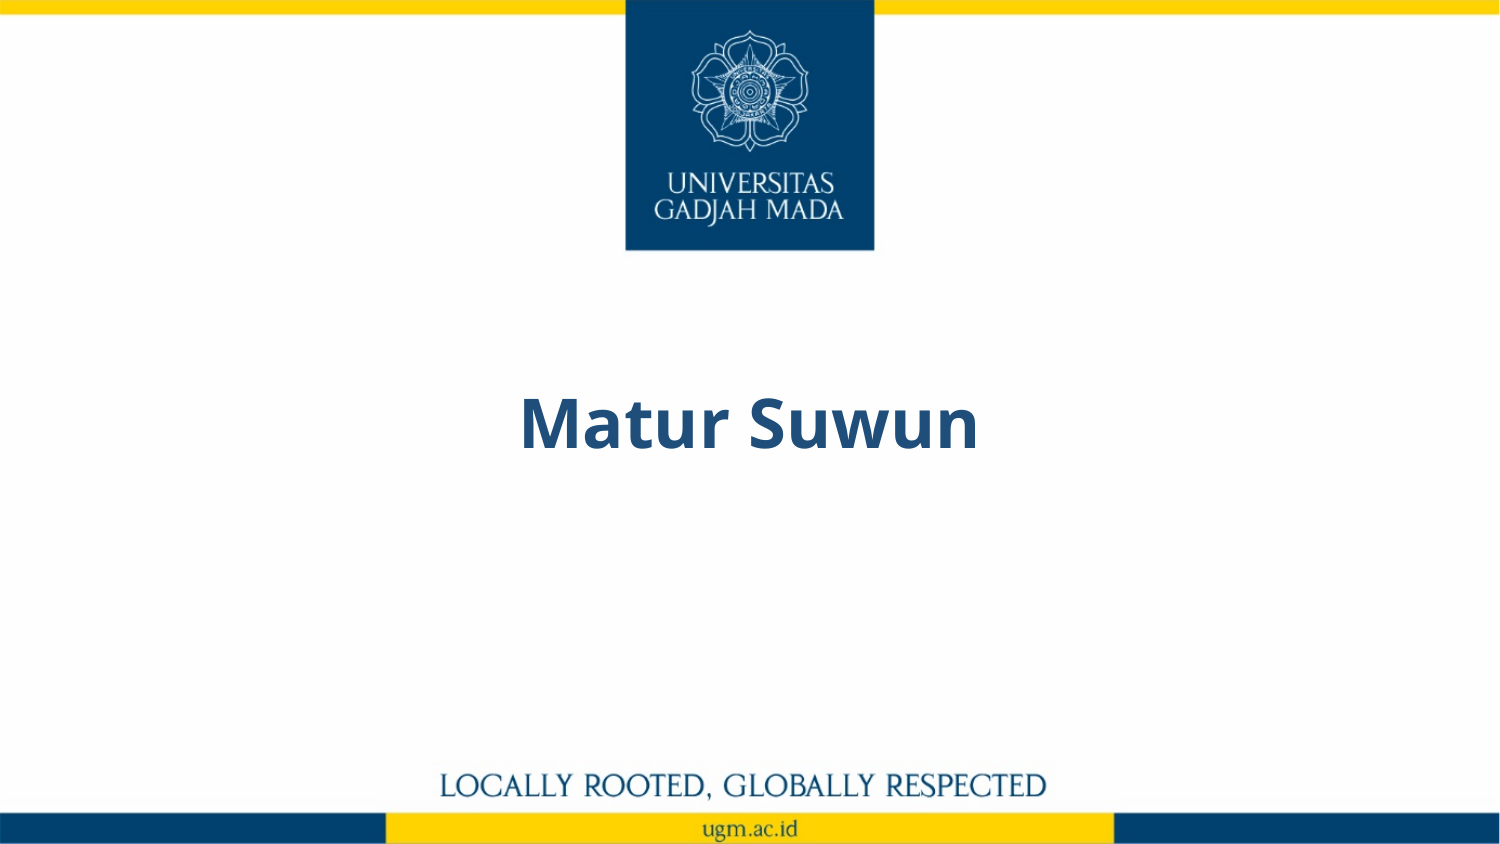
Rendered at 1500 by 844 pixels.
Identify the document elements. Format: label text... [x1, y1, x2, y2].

title Matur Suwun [102, 372, 1397, 471]
picture [0, 0, 1500, 844]
